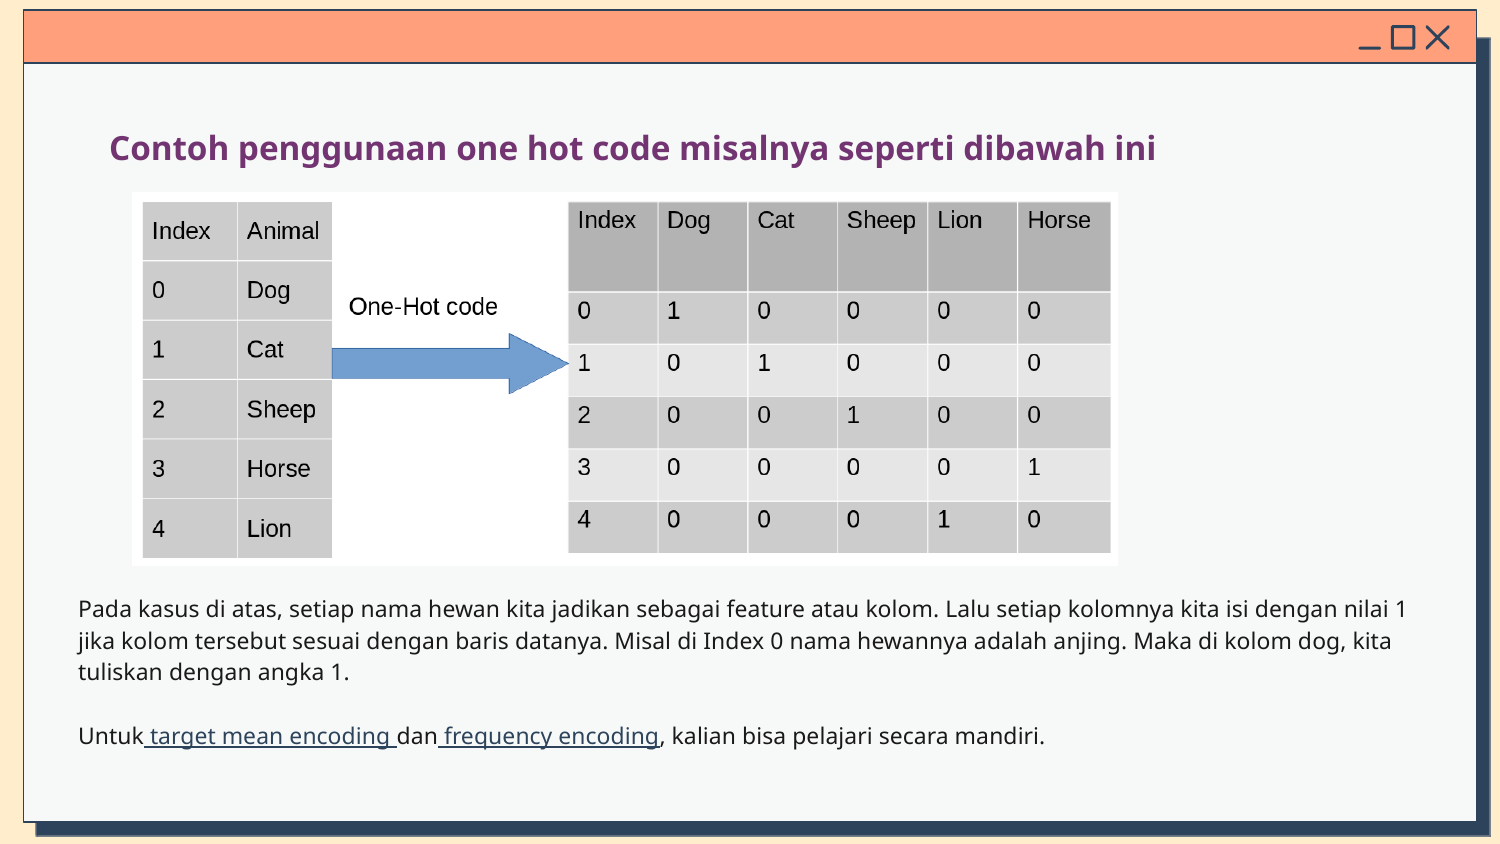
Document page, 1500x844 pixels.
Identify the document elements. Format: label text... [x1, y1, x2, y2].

text_box Pada kasus di atas, setiap nama hewan kita jadikan sebagai feature atau kolom. Lalu setiap kolomnya kita isi dengan nilai 1 jika kolom tersebut sesuai dengan baris datanya. Misal di Index 0 nama hewannya adalah anjing. Maka di kolom dog, kita tuliskan dengan angka 1. Untuk target mean encoding dan frequency encoding, kalian bisa pelajari secara mandiri. [63, 575, 1468, 768]
picture [132, 192, 1119, 567]
text_box Contoh penggunaan one hot code misalnya seperti dibawah ini [94, 111, 1344, 217]
